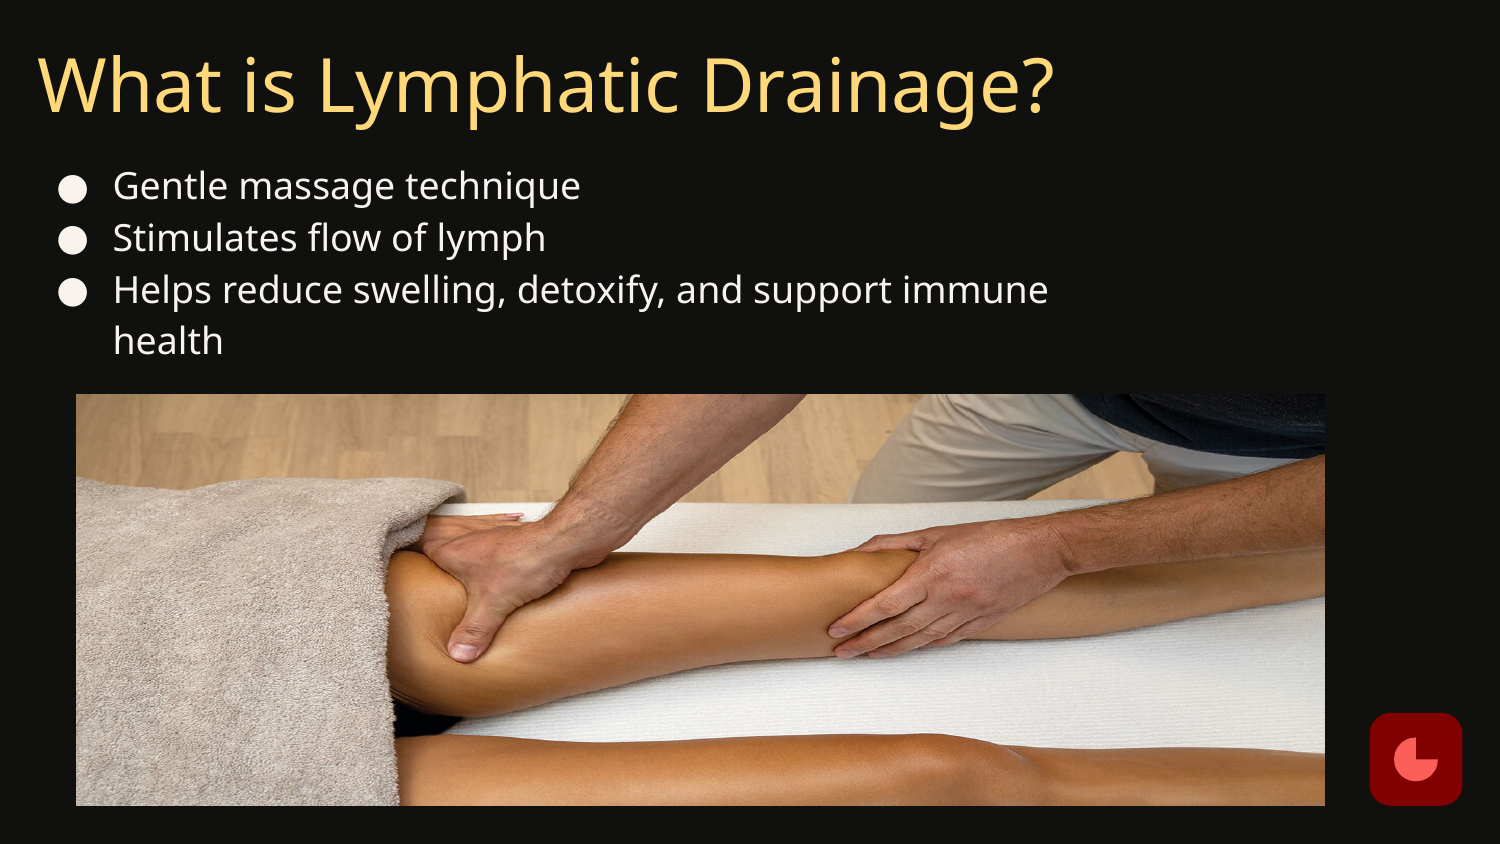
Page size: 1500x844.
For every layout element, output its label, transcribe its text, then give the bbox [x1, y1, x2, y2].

picture [76, 394, 1326, 807]
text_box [1369, 712, 1463, 807]
title What is Lymphatic Drainage? [37, 37, 1101, 155]
subtitle Gentle massage technique Stimulates flow of lymph Helps reduce swelling, detoxify, and support immune health [37, 155, 1101, 254]
